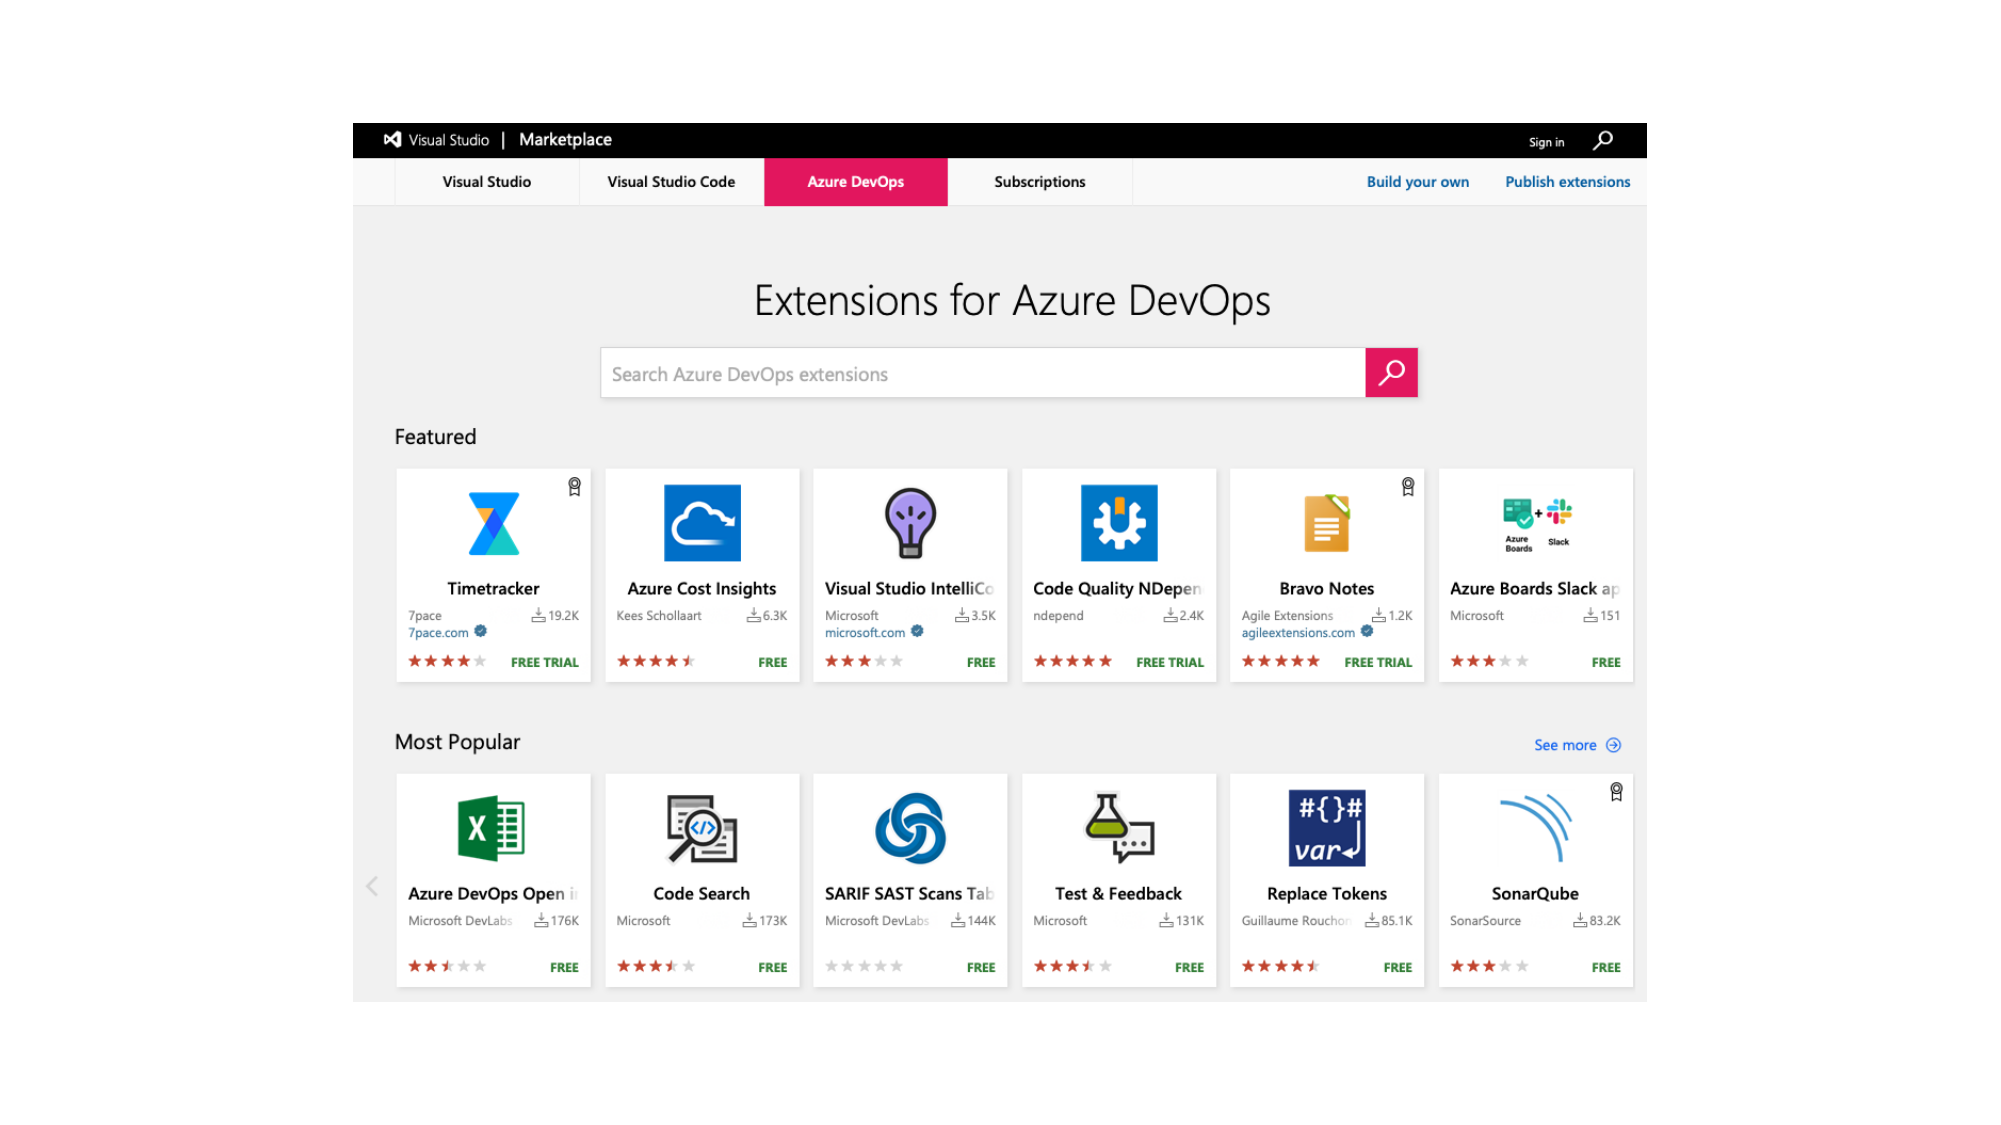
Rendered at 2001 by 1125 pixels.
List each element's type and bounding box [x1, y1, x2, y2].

picture [353, 123, 1647, 1002]
